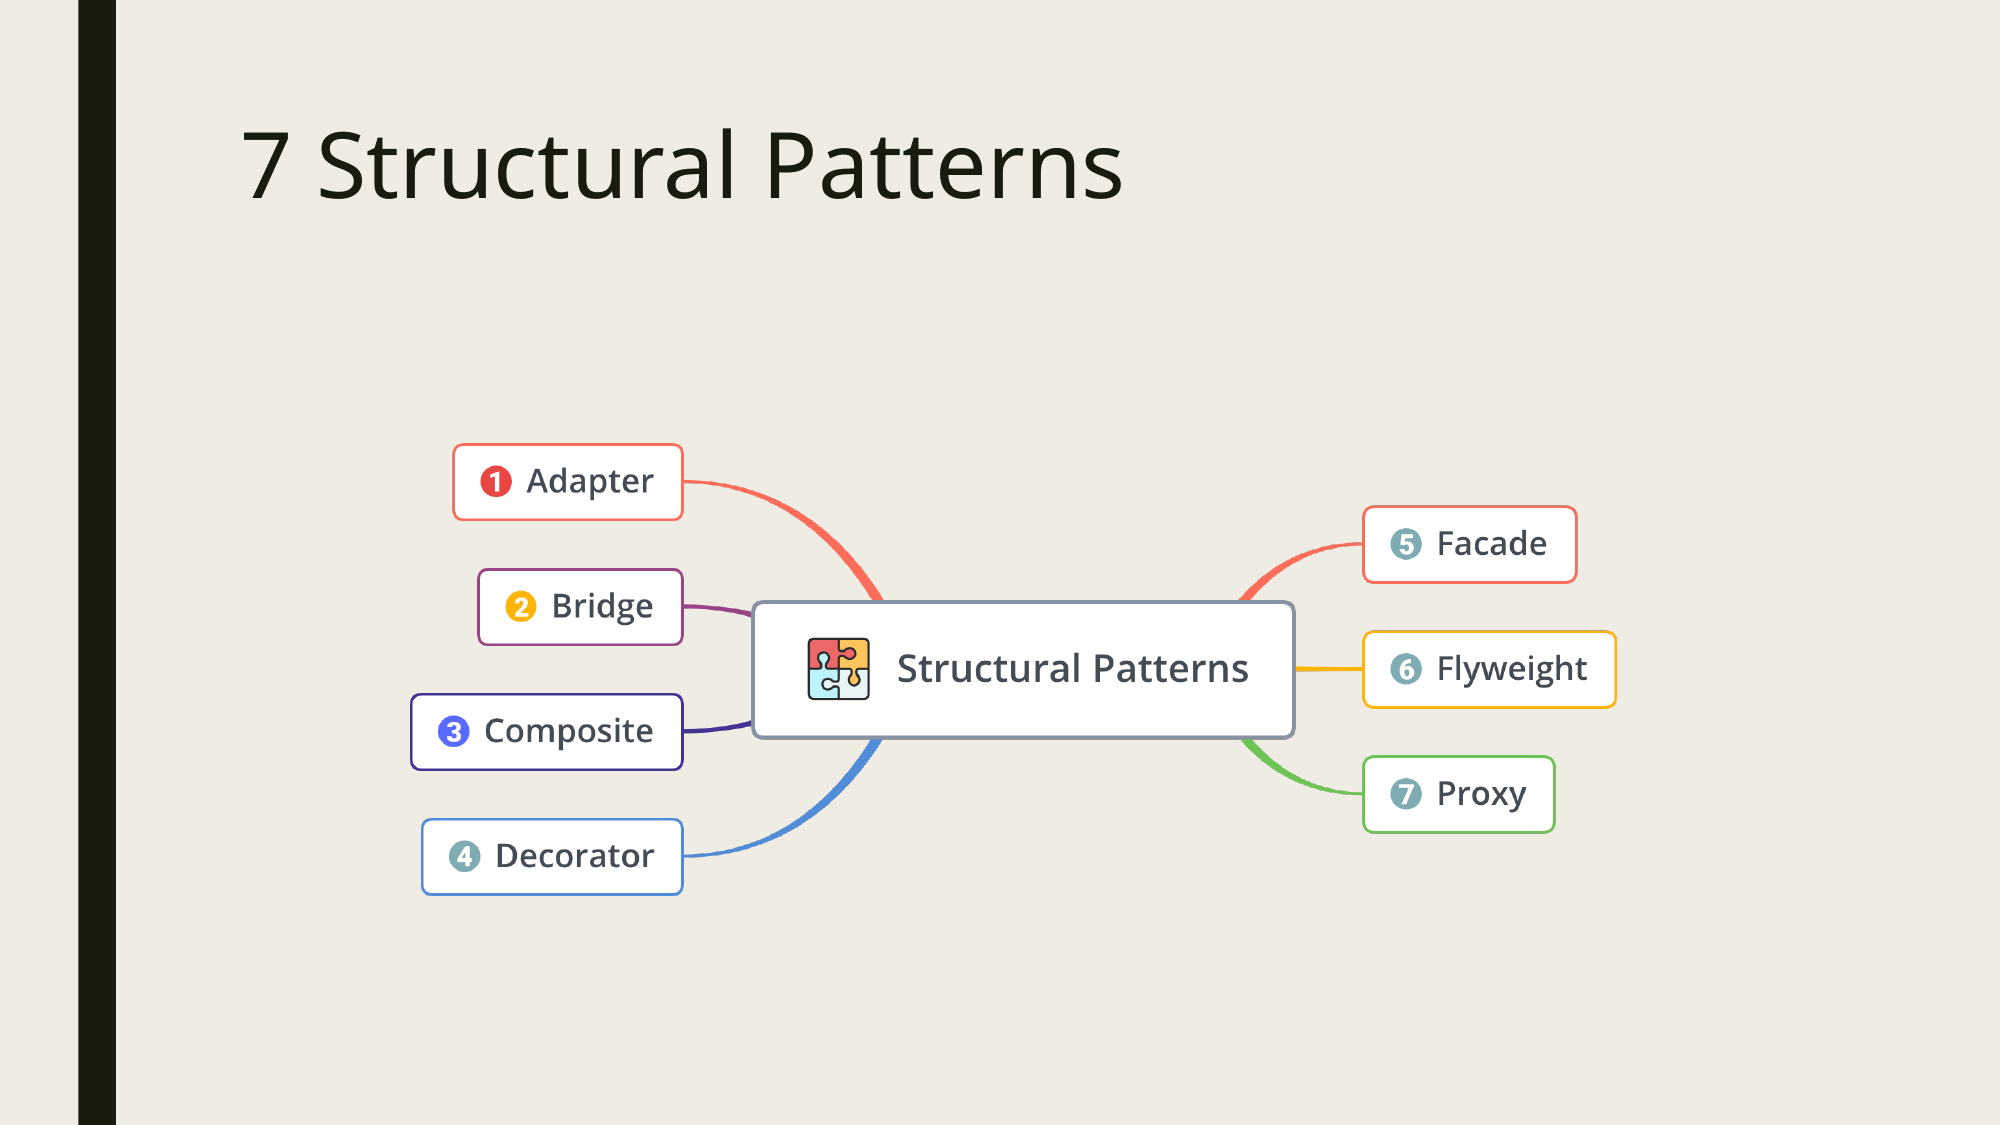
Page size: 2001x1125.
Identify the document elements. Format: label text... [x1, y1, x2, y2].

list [341, 374, 1684, 963]
title 7 Structural Patterns [225, 112, 1800, 357]
